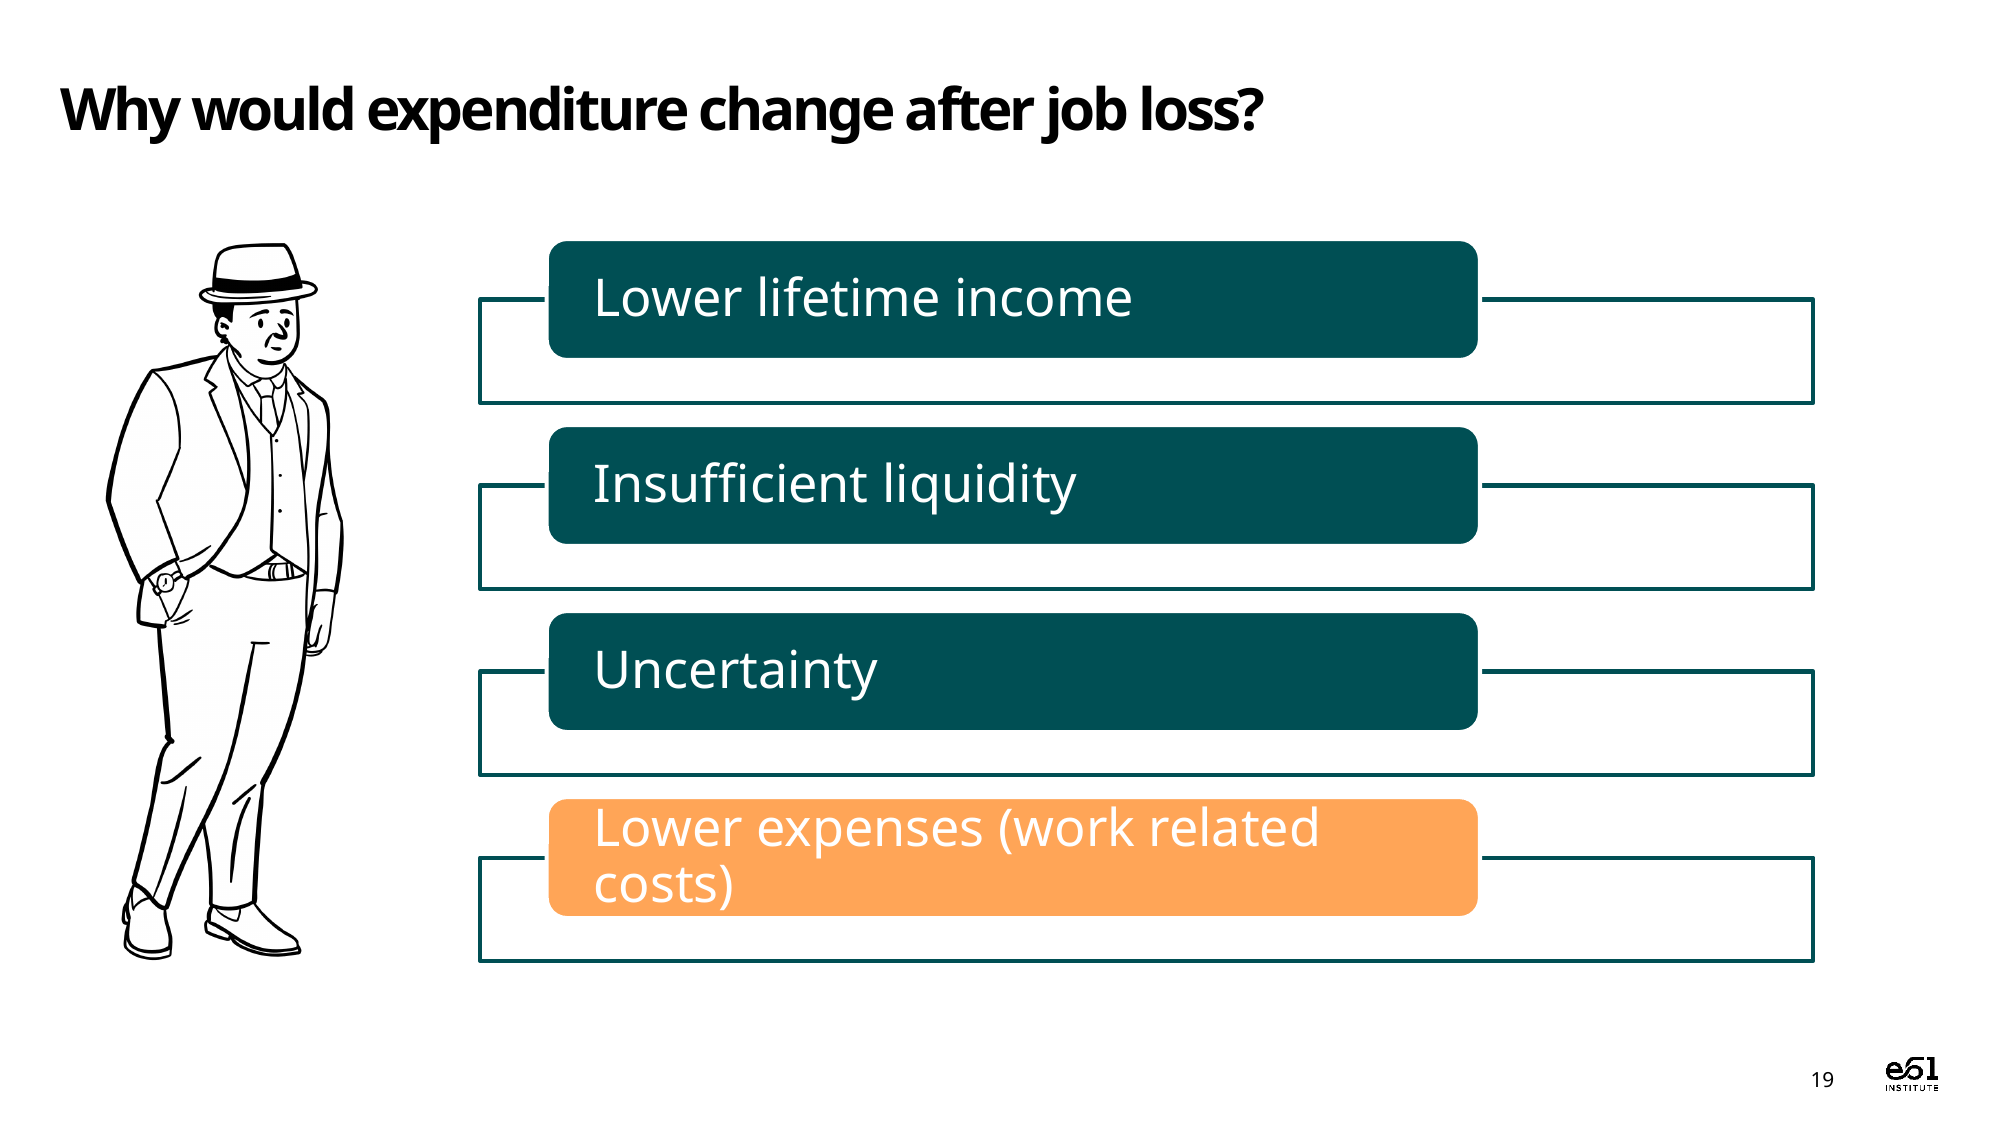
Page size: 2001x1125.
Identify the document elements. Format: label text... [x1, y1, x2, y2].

picture [1883, 1048, 1941, 1096]
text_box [479, 155, 1814, 1045]
title Why would expenditure change after job loss? [46, 78, 1926, 194]
picture [97, 234, 350, 966]
slide_number 19 [1795, 1050, 1888, 1095]
